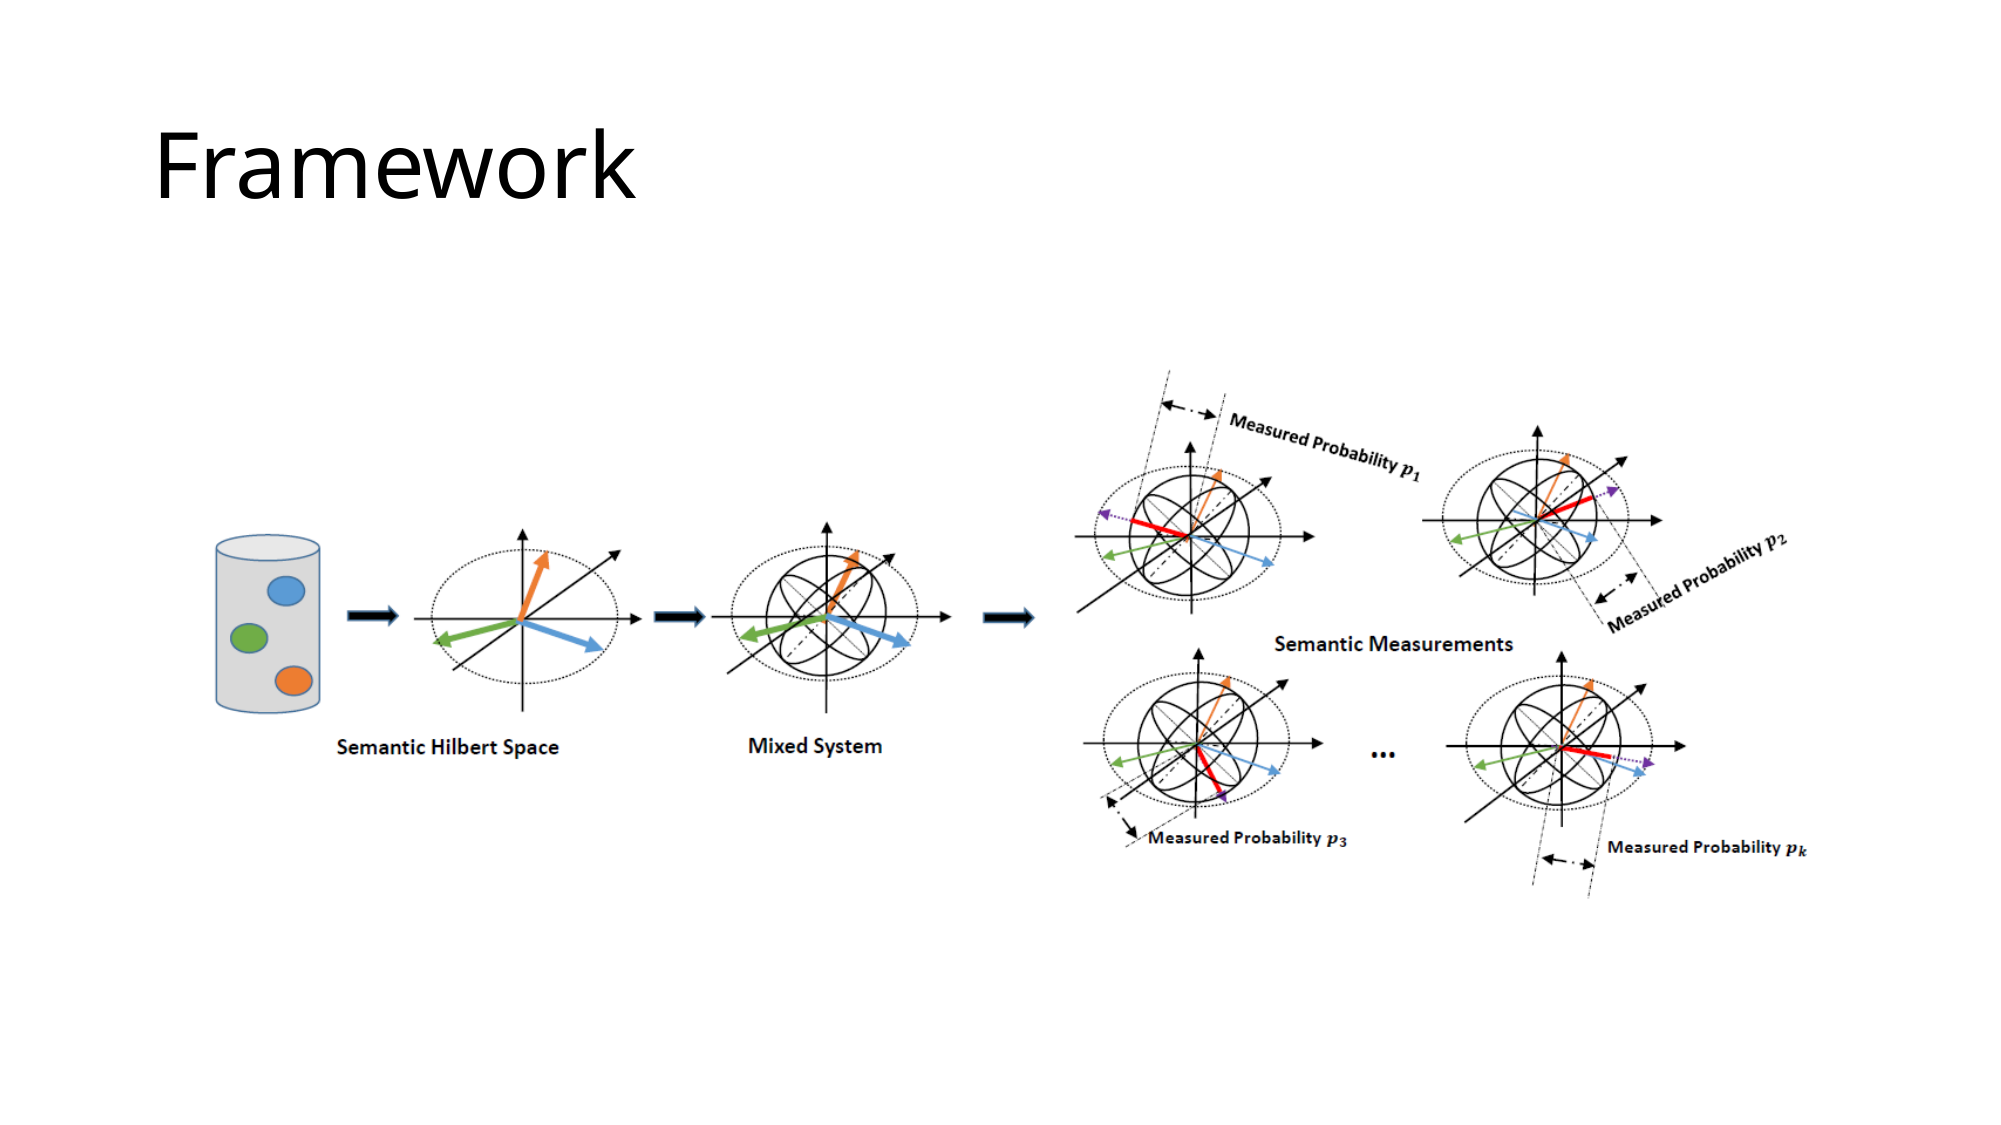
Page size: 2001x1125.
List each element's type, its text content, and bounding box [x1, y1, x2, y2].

picture [154, 364, 1863, 915]
title Framework [137, 59, 1863, 278]
